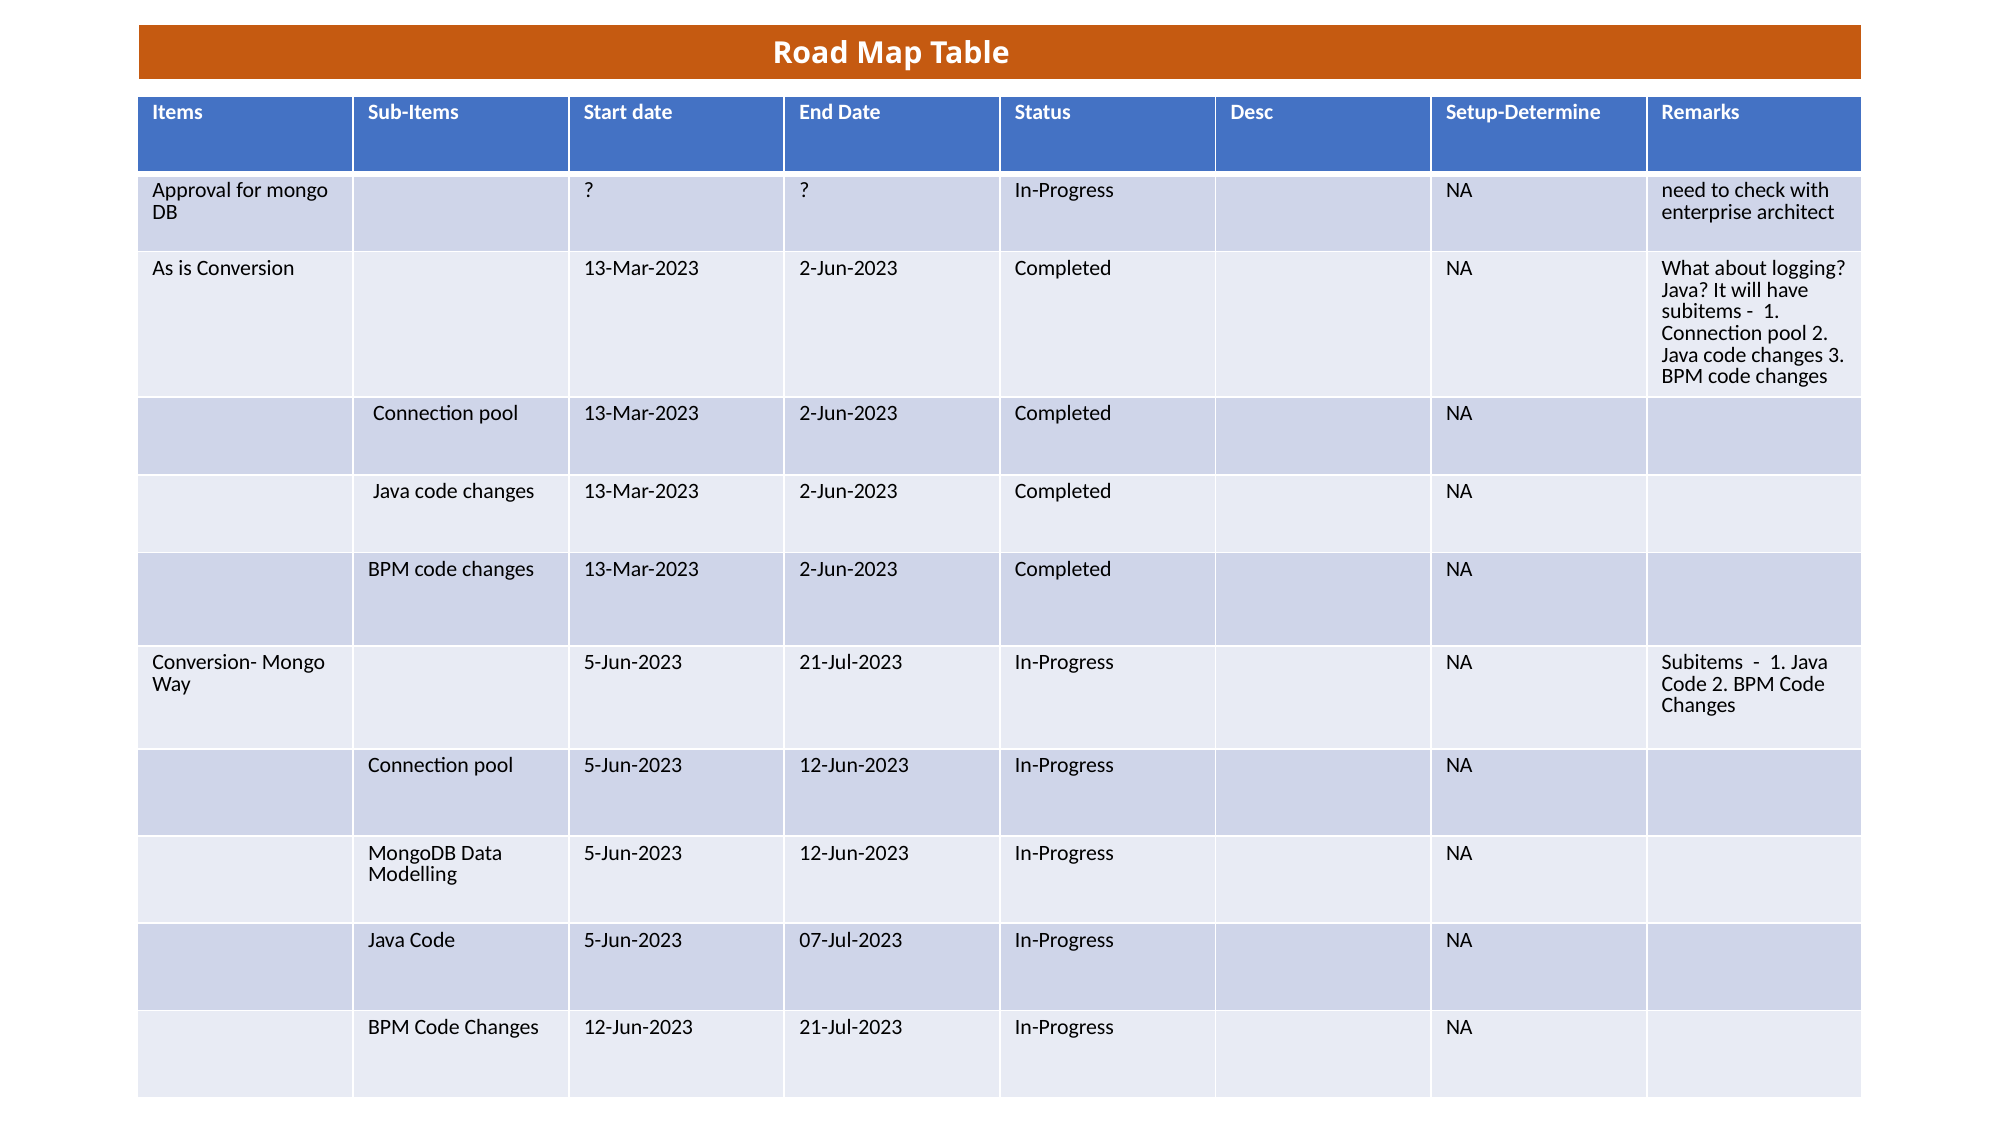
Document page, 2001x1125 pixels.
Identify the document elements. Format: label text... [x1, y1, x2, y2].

table_header Setup-Determine [1432, 97, 1646, 171]
table_cell In-Progress [1001, 924, 1215, 1010]
table_cell 5-Jun-2023 [570, 837, 783, 922]
table_header Status [1001, 97, 1215, 171]
table_cell [138, 750, 352, 835]
table_cell Subitems - 1. Java Code 2. BPM Code Changes [1648, 647, 1861, 748]
table_cell NA [1432, 837, 1646, 922]
table_cell [1648, 1011, 1861, 1097]
table_cell Connection pool [354, 750, 568, 835]
table_cell NA [1432, 553, 1646, 645]
table_cell Connection pool [354, 398, 568, 474]
table_cell [1648, 553, 1861, 645]
table_cell [1216, 252, 1430, 396]
table_cell [1216, 750, 1430, 835]
table_cell ? [570, 177, 783, 251]
table_header Start date [570, 97, 783, 171]
table_cell [1216, 476, 1430, 552]
table_cell NA [1432, 647, 1646, 748]
table_cell NA [1432, 750, 1646, 835]
table_cell 2-Jun-2023 [785, 553, 999, 645]
table_cell [138, 553, 352, 645]
table_header Remarks [1648, 97, 1861, 171]
table_cell In-Progress [1001, 647, 1215, 748]
table_cell What about logging? Java? It will have subitems - 1. Connection pool 2. Java code changes 3. BPM code changes [1648, 252, 1861, 396]
table_cell [1216, 837, 1430, 922]
text_box Road Map Table [136, 22, 1864, 82]
table_cell [1216, 647, 1430, 748]
table_cell Java Code [354, 924, 568, 1010]
table_cell [1648, 476, 1861, 552]
table_cell As is Conversion [138, 252, 352, 396]
table_cell [1216, 553, 1430, 645]
table_cell ? [785, 177, 999, 251]
table_cell [1216, 1011, 1430, 1097]
table_cell [138, 476, 352, 552]
table_cell In-Progress [1001, 837, 1215, 922]
table_cell MongoDB Data Modelling [354, 837, 568, 922]
table_cell [354, 252, 568, 396]
table_cell NA [1432, 252, 1646, 396]
table_cell NA [1432, 924, 1646, 1010]
table_cell 07-Jul-2023 [785, 924, 999, 1010]
table_cell Completed [1001, 553, 1215, 645]
table_cell 12-Jun-2023 [570, 1011, 783, 1097]
table_cell 13-Mar-2023 [570, 252, 783, 396]
table_header Sub-Items [354, 97, 568, 171]
table_cell NA [1432, 177, 1646, 251]
table_cell need to check with enterprise architect [1648, 177, 1861, 251]
table_cell [1216, 177, 1430, 251]
table_cell [1216, 398, 1430, 474]
table_cell BPM code changes [354, 553, 568, 645]
table_cell 21-Jul-2023 [785, 647, 999, 748]
table_cell Completed [1001, 252, 1215, 396]
table_header Desc [1216, 97, 1430, 171]
table_cell 5-Jun-2023 [570, 750, 783, 835]
table_cell [1648, 398, 1861, 474]
table_cell In-Progress [1001, 1011, 1215, 1097]
table_cell NA [1432, 398, 1646, 474]
table_cell 12-Jun-2023 [785, 837, 999, 922]
table_cell 13-Mar-2023 [570, 398, 783, 474]
table_header Items [138, 97, 352, 171]
table_cell In-Progress [1001, 177, 1215, 251]
table_cell [1648, 837, 1861, 922]
table_cell 5-Jun-2023 [570, 924, 783, 1010]
table_cell NA [1432, 1011, 1646, 1097]
table_cell [138, 398, 352, 474]
table_cell Approval for mongo DB [138, 177, 352, 251]
table_cell 2-Jun-2023 [785, 476, 999, 552]
table_cell 21-Jul-2023 [785, 1011, 999, 1097]
table_cell 13-Mar-2023 [570, 553, 783, 645]
table_cell [138, 924, 352, 1010]
table_cell In-Progress [1001, 750, 1215, 835]
table_cell [354, 177, 568, 251]
table_cell [1648, 924, 1861, 1010]
table_cell 5-Jun-2023 [570, 647, 783, 748]
table_cell 13-Mar-2023 [570, 476, 783, 552]
table_cell [138, 1011, 352, 1097]
table_cell BPM Code Changes [354, 1011, 568, 1097]
table_cell Java code changes [354, 476, 568, 552]
table_cell 12-Jun-2023 [785, 750, 999, 835]
table_cell Conversion- Mongo Way [138, 647, 352, 748]
table_cell [1216, 924, 1430, 1010]
table_cell [1648, 750, 1861, 835]
table_cell 2-Jun-2023 [785, 252, 999, 396]
table_cell 2-Jun-2023 [785, 398, 999, 474]
table_cell Completed [1001, 398, 1215, 474]
table_cell [138, 837, 352, 922]
table_cell Completed [1001, 476, 1215, 552]
table_cell [354, 647, 568, 748]
table_cell NA [1432, 476, 1646, 552]
table_header End Date [785, 97, 999, 171]
